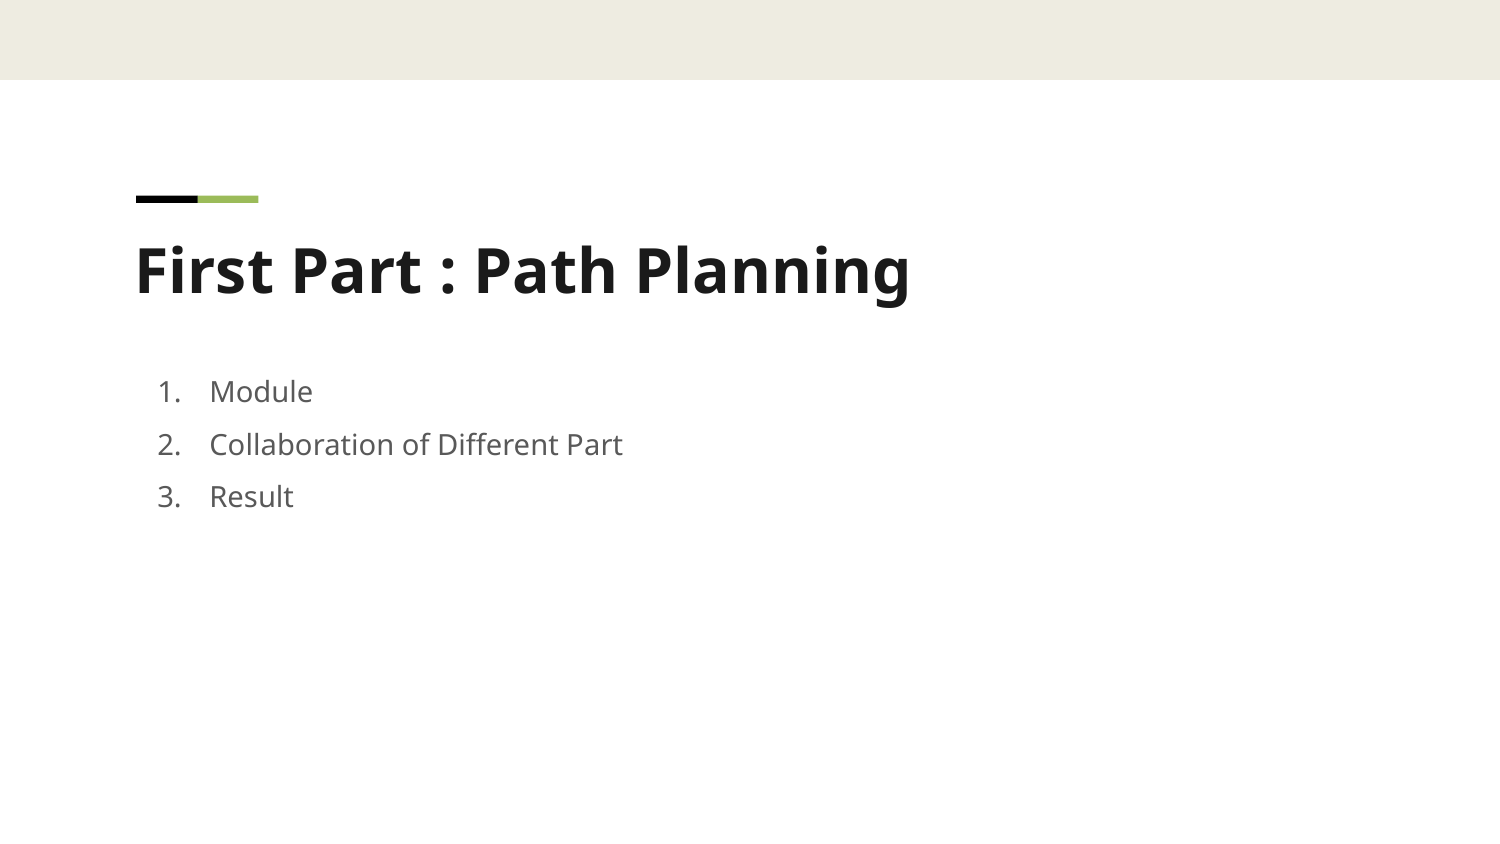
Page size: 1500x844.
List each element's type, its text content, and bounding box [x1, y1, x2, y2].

text_box First Part : Path Planning [119, 216, 1381, 304]
text_box Module Collaboration of Different Part Result [119, 341, 1381, 712]
